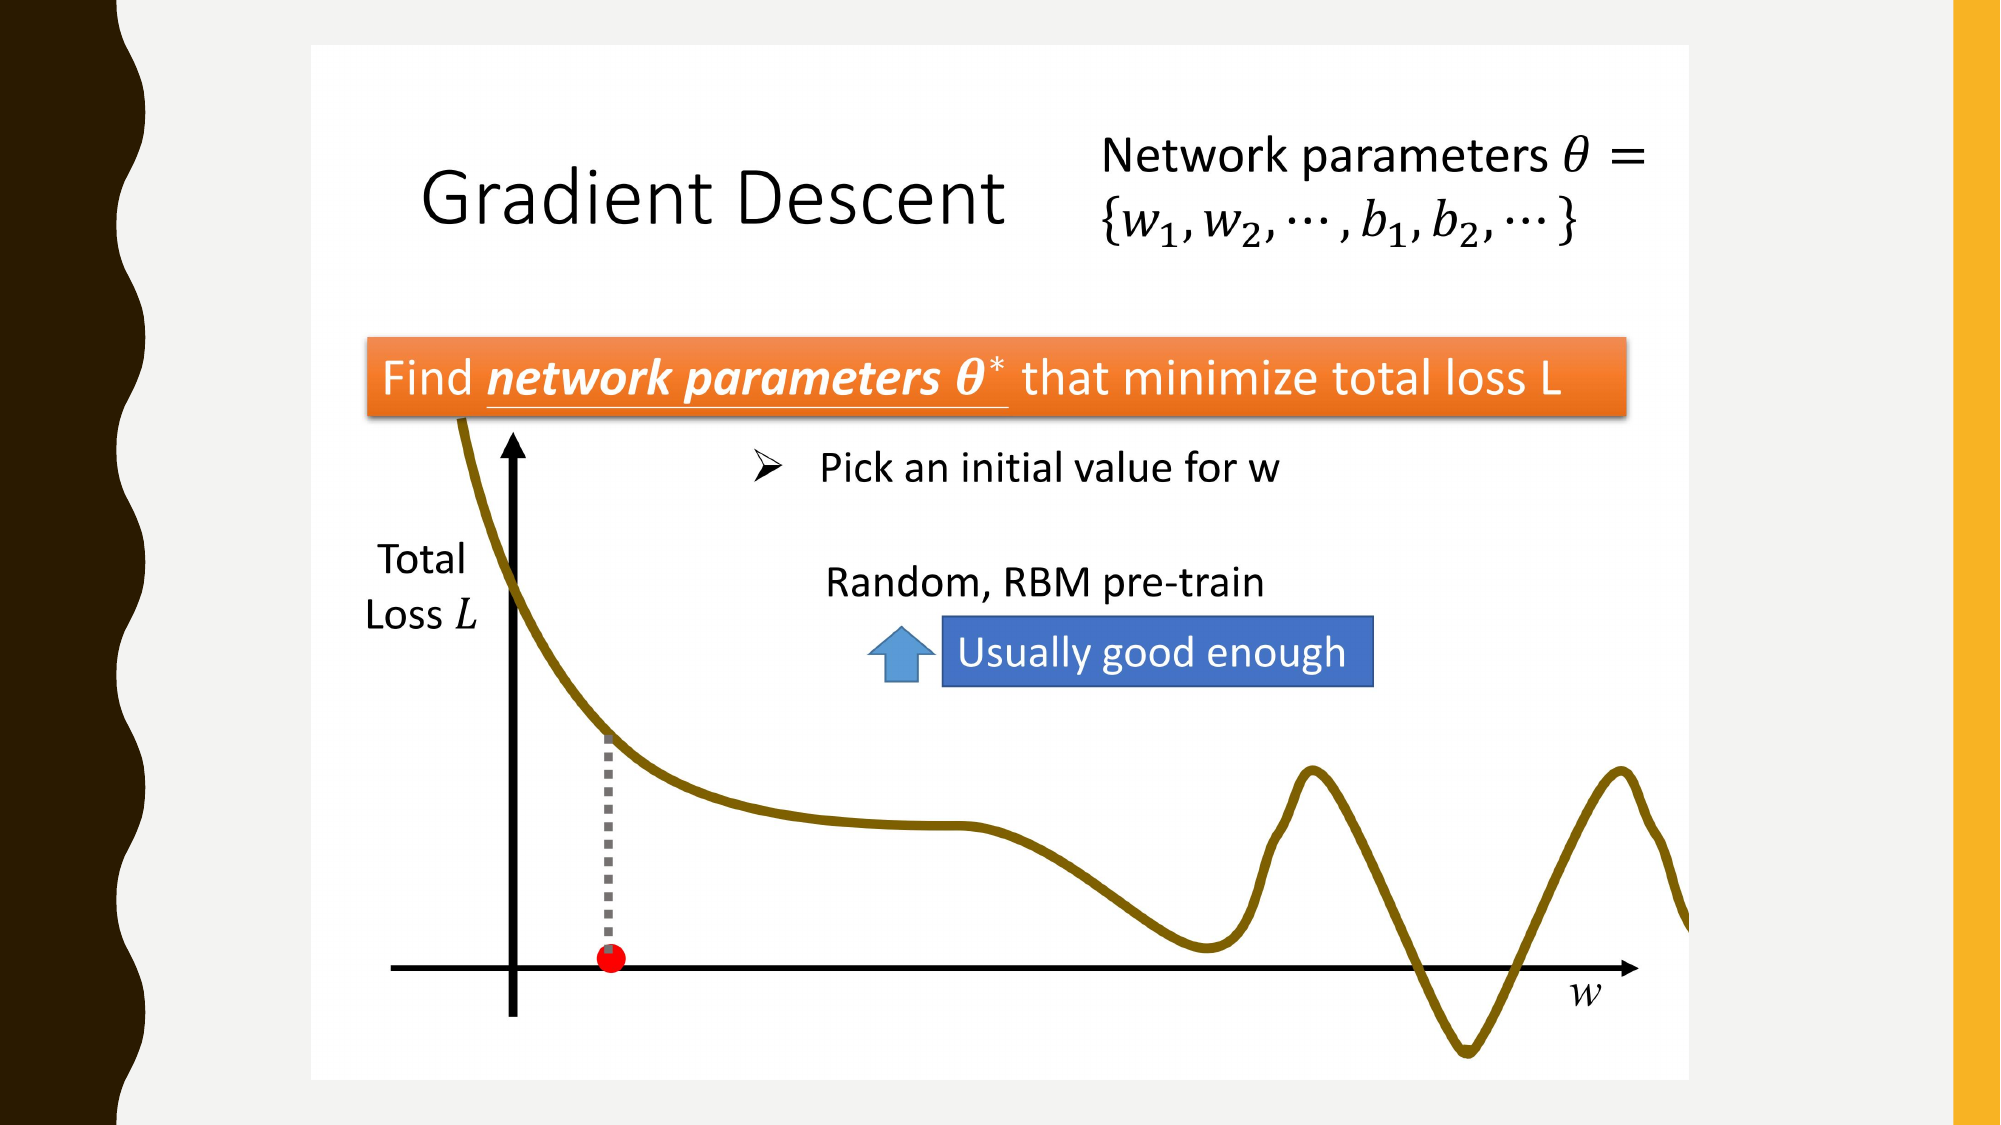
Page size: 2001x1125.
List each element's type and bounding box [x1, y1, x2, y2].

list [311, 45, 1689, 1080]
